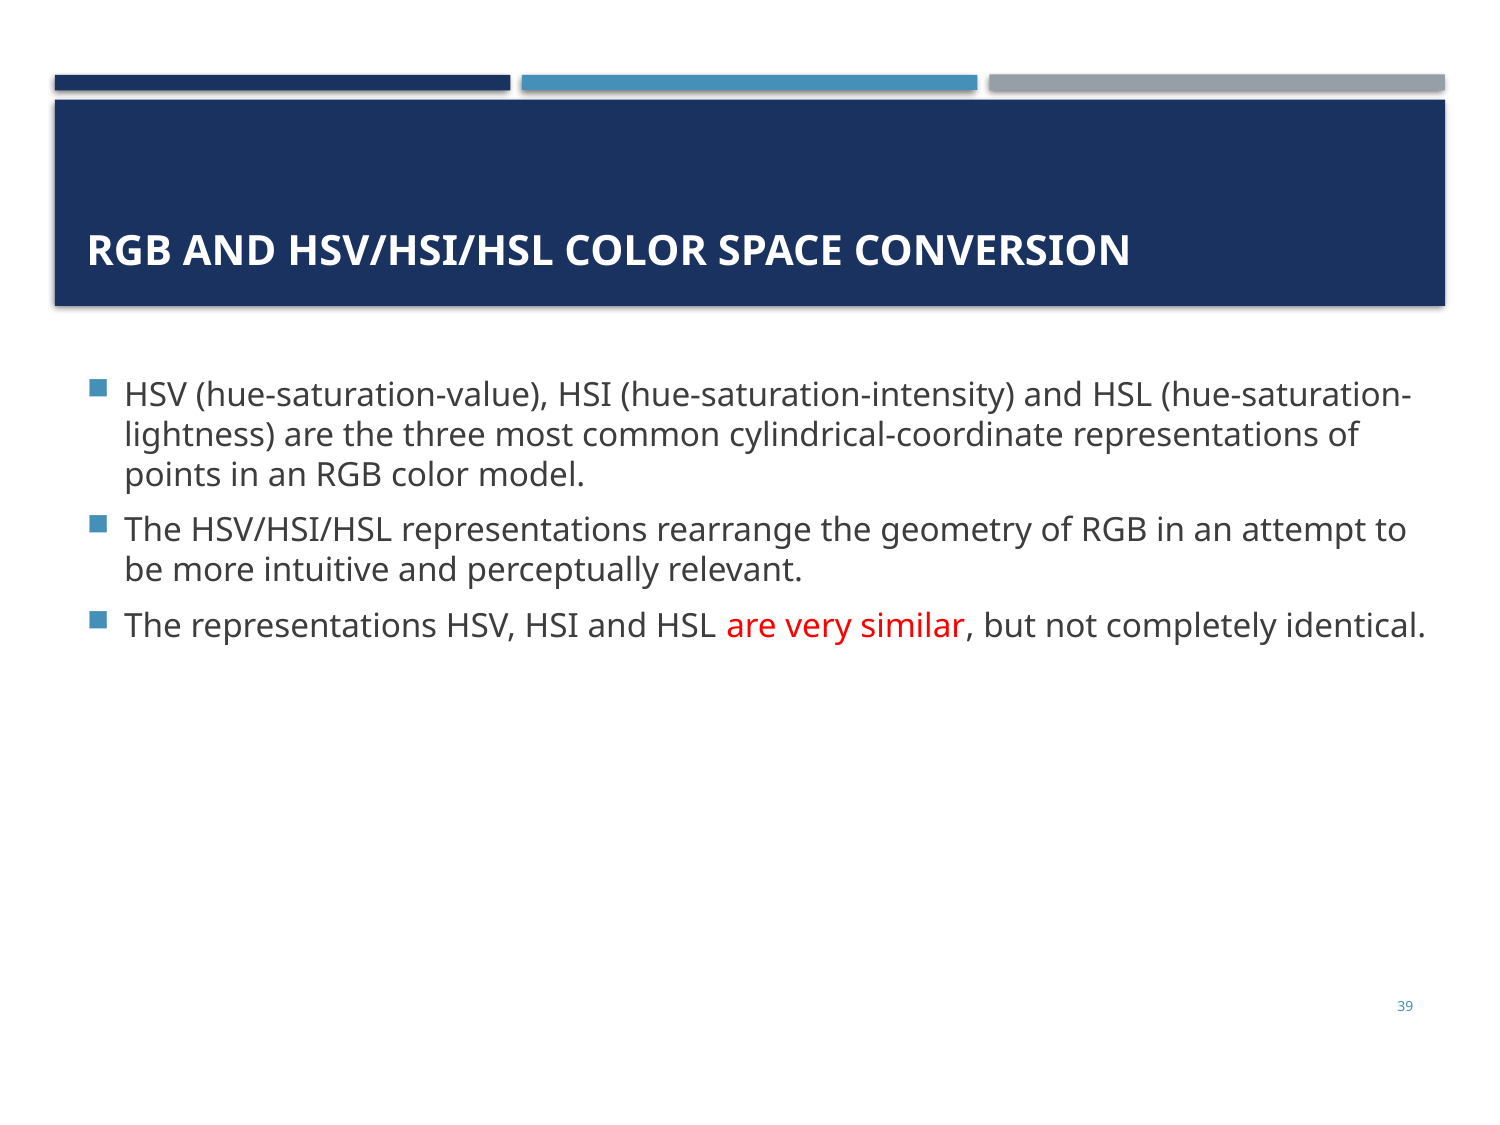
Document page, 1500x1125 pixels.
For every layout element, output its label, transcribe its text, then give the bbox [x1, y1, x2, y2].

slide_number 39 [1298, 977, 1429, 1037]
title RGB and HSV/HSI/HSL Color Space Conversion [71, 119, 1429, 282]
list HSV (hue-saturation-value), HSI (hue-saturation-intensity) and HSL (hue-saturation-lightness) are the three most common cylindrical-coordinate representations of points in an RGB color model. The HSV/HSI/HSL representations rearrange the geometry of RGB in an attempt to be more intuitive and perceptually relevant. The representations HSV, HSI and HSL are very similar, but not completely identical. [71, 365, 1445, 962]
